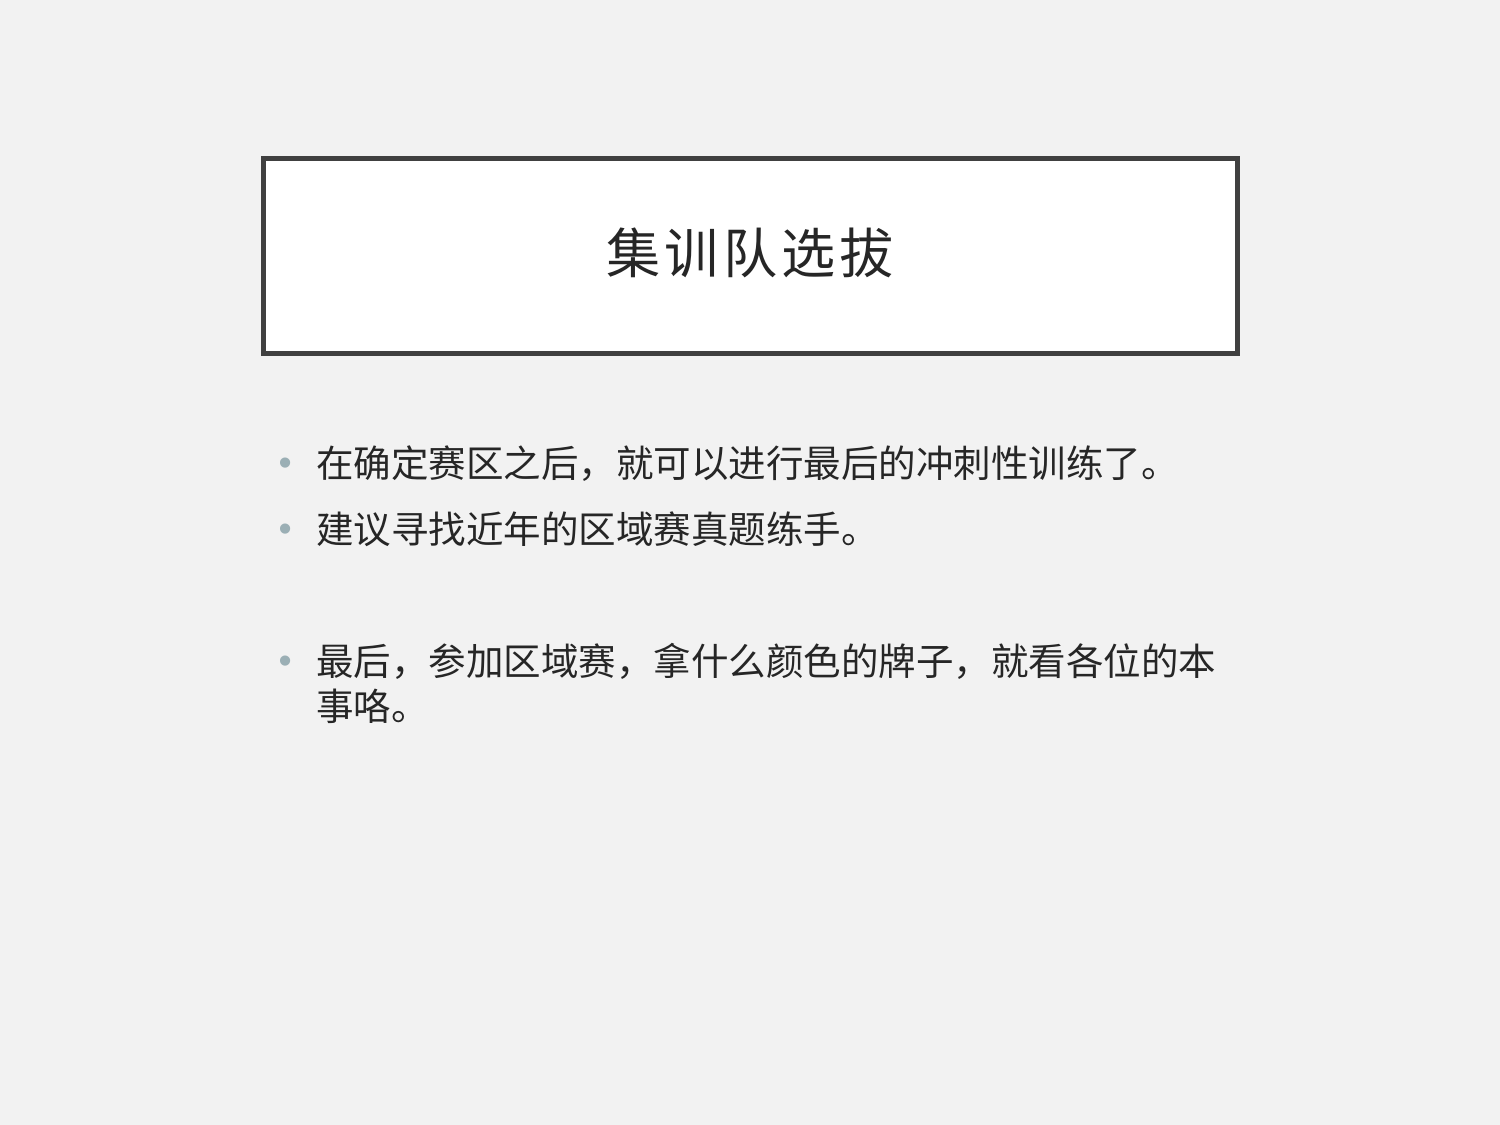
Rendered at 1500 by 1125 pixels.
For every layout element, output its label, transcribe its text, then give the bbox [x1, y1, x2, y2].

list 在确定赛区之后，就可以进行最后的冲刺性训练了。 建议寻找近年的区域赛真题练手。 最后，参加区域赛，拿什么颜色的牌子，就看各位的本事咯。 [263, 432, 1238, 942]
title 集训队选拔 [261, 156, 1240, 356]
